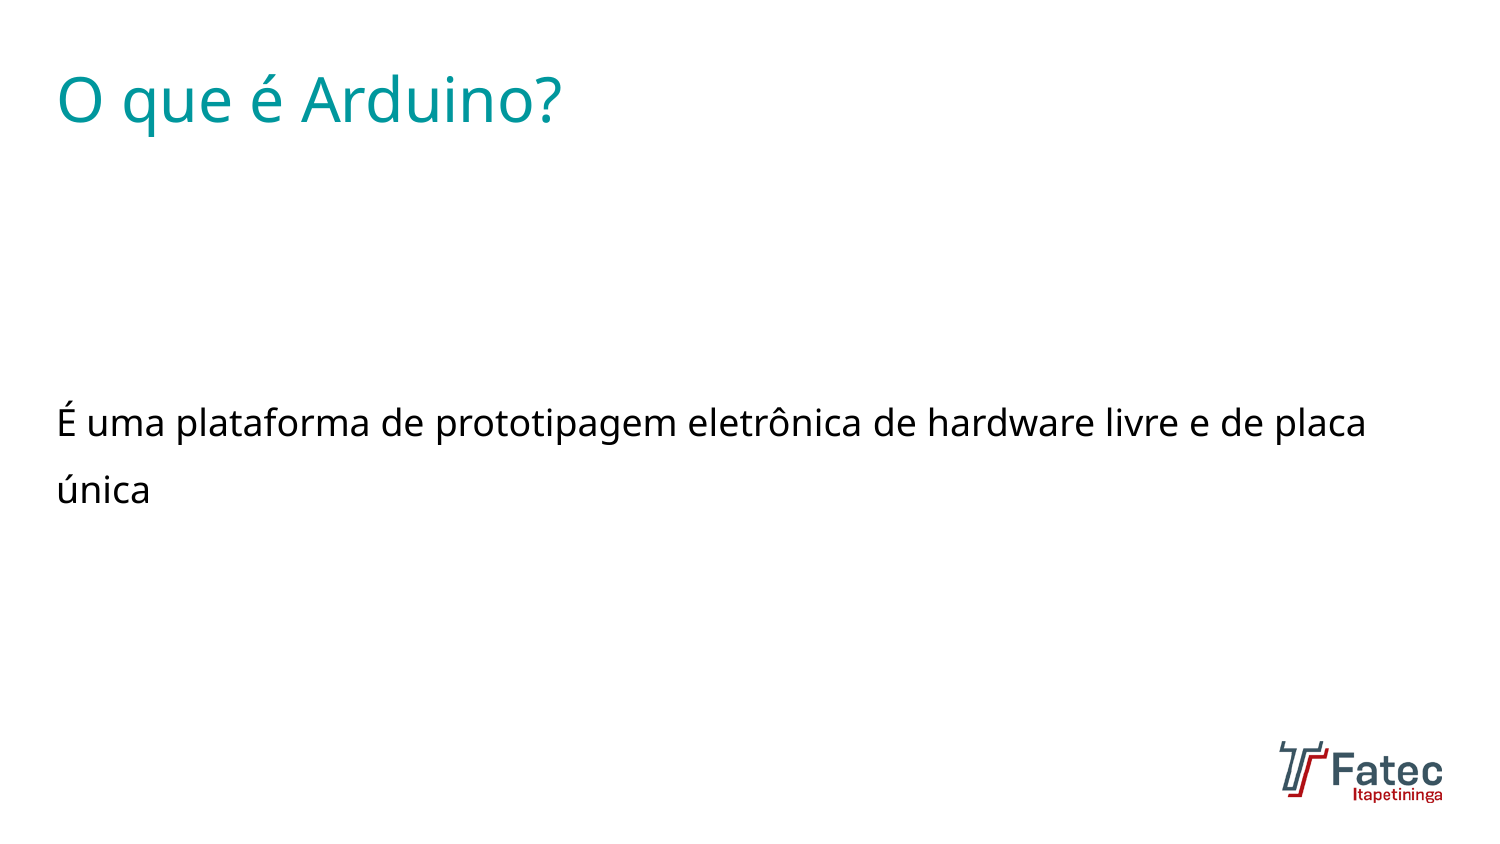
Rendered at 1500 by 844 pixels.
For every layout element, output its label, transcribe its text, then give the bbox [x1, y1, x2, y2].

text_box É uma plataforma de prototipagem eletrônica de hardware livre e de placa única [40, 176, 1458, 711]
text_box O que é Arduino? [40, 44, 1458, 176]
picture [1267, 736, 1458, 809]
